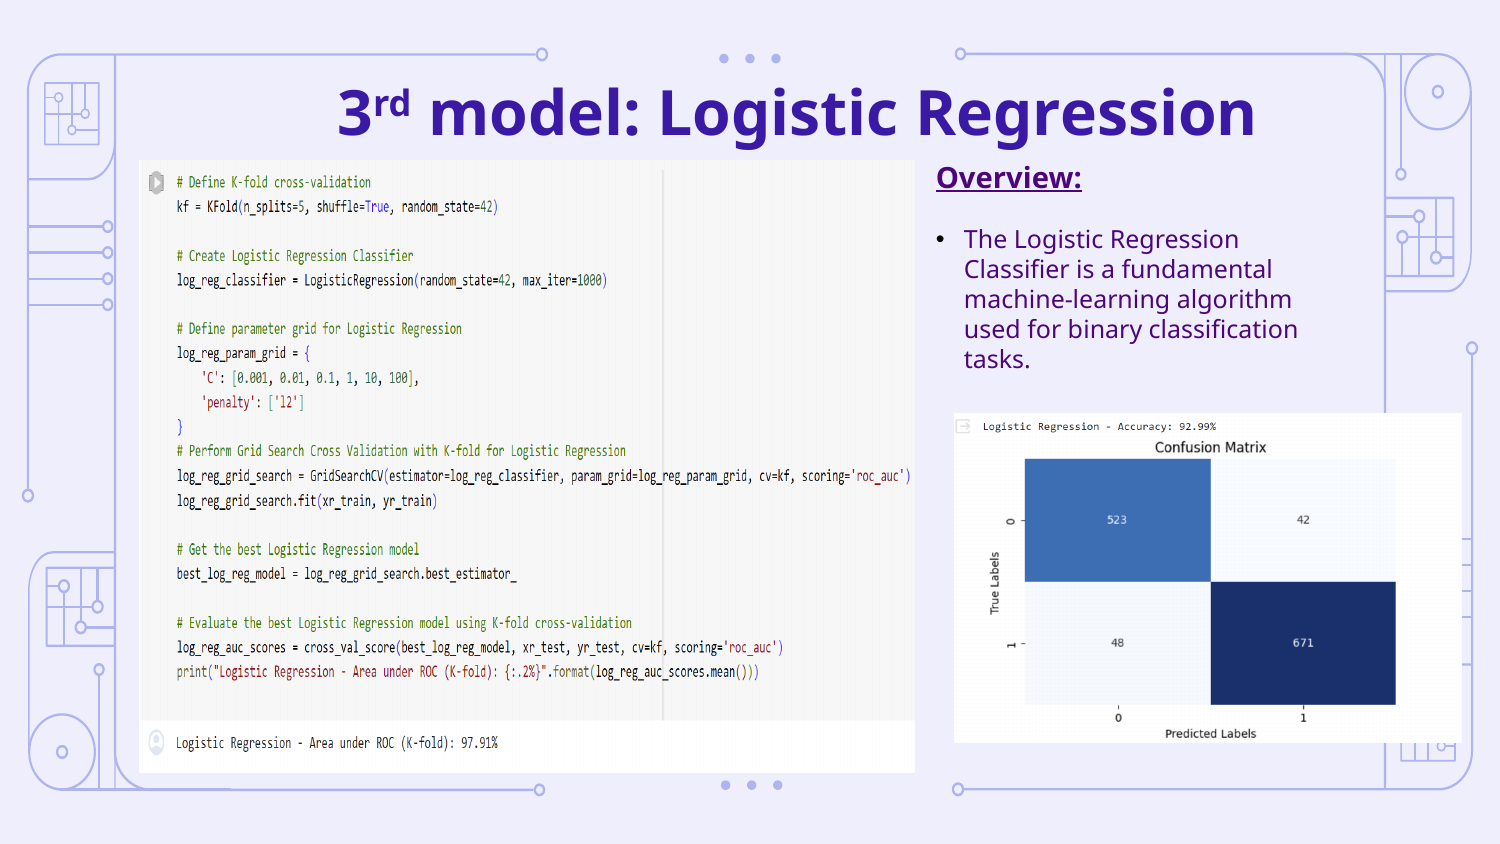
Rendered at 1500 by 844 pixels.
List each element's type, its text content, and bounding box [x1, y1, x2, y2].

picture [139, 160, 915, 773]
title 3rd model: Logistic Regression [322, 57, 1500, 152]
picture [954, 413, 1462, 743]
text_box Overview: The Logistic Regression Classifier is a fundamental machine-learning algorithm used for binary classification tasks. [921, 151, 1361, 381]
